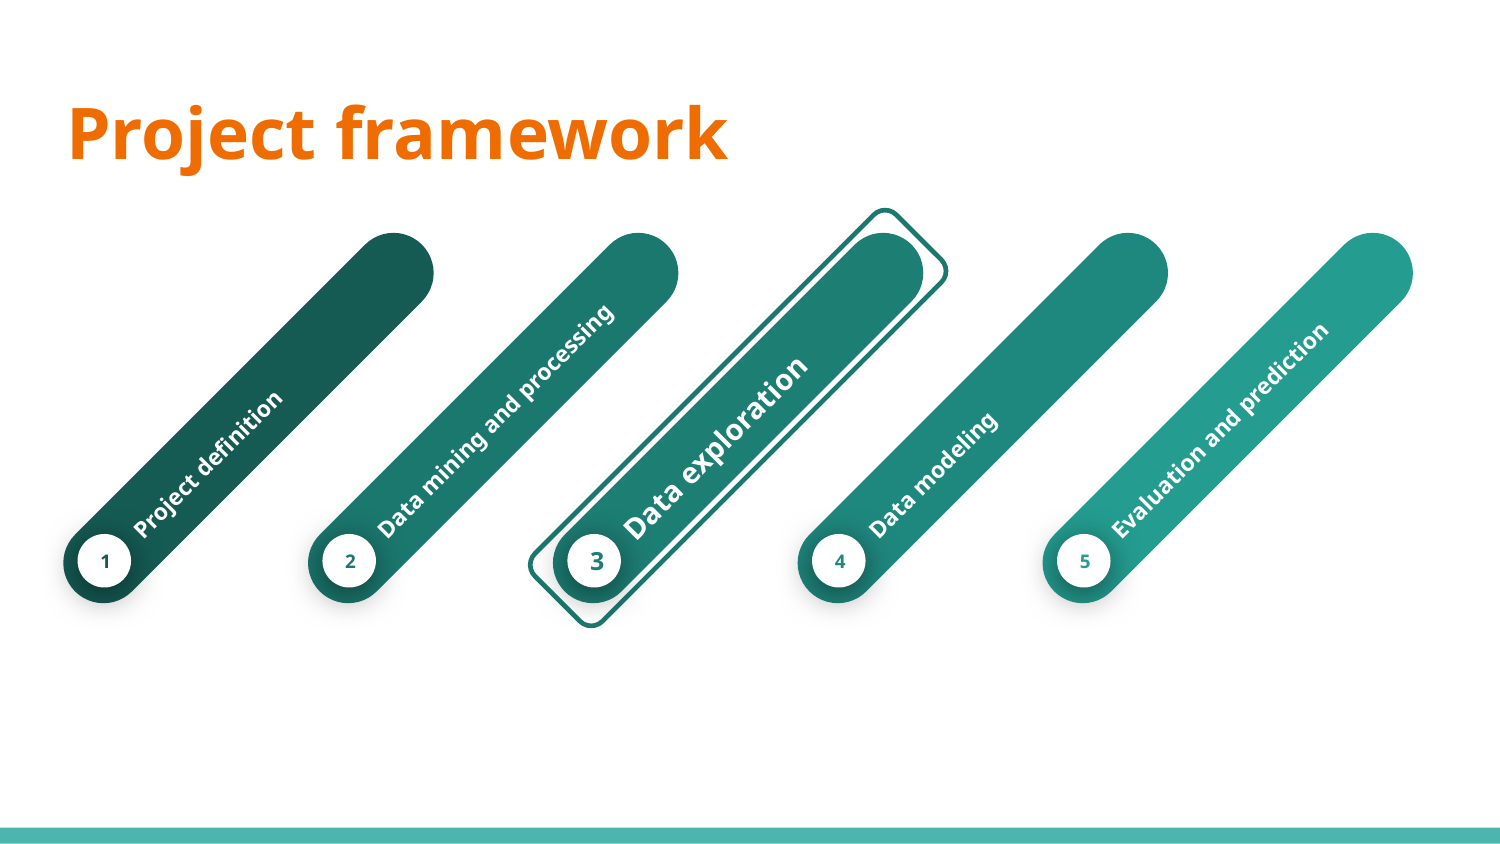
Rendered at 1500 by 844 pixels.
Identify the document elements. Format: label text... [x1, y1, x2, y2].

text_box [942, 215, 1185, 620]
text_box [451, 215, 696, 620]
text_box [1185, 215, 1430, 620]
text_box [46, 215, 451, 620]
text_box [697, 215, 941, 620]
title Project framework [51, 72, 1449, 189]
